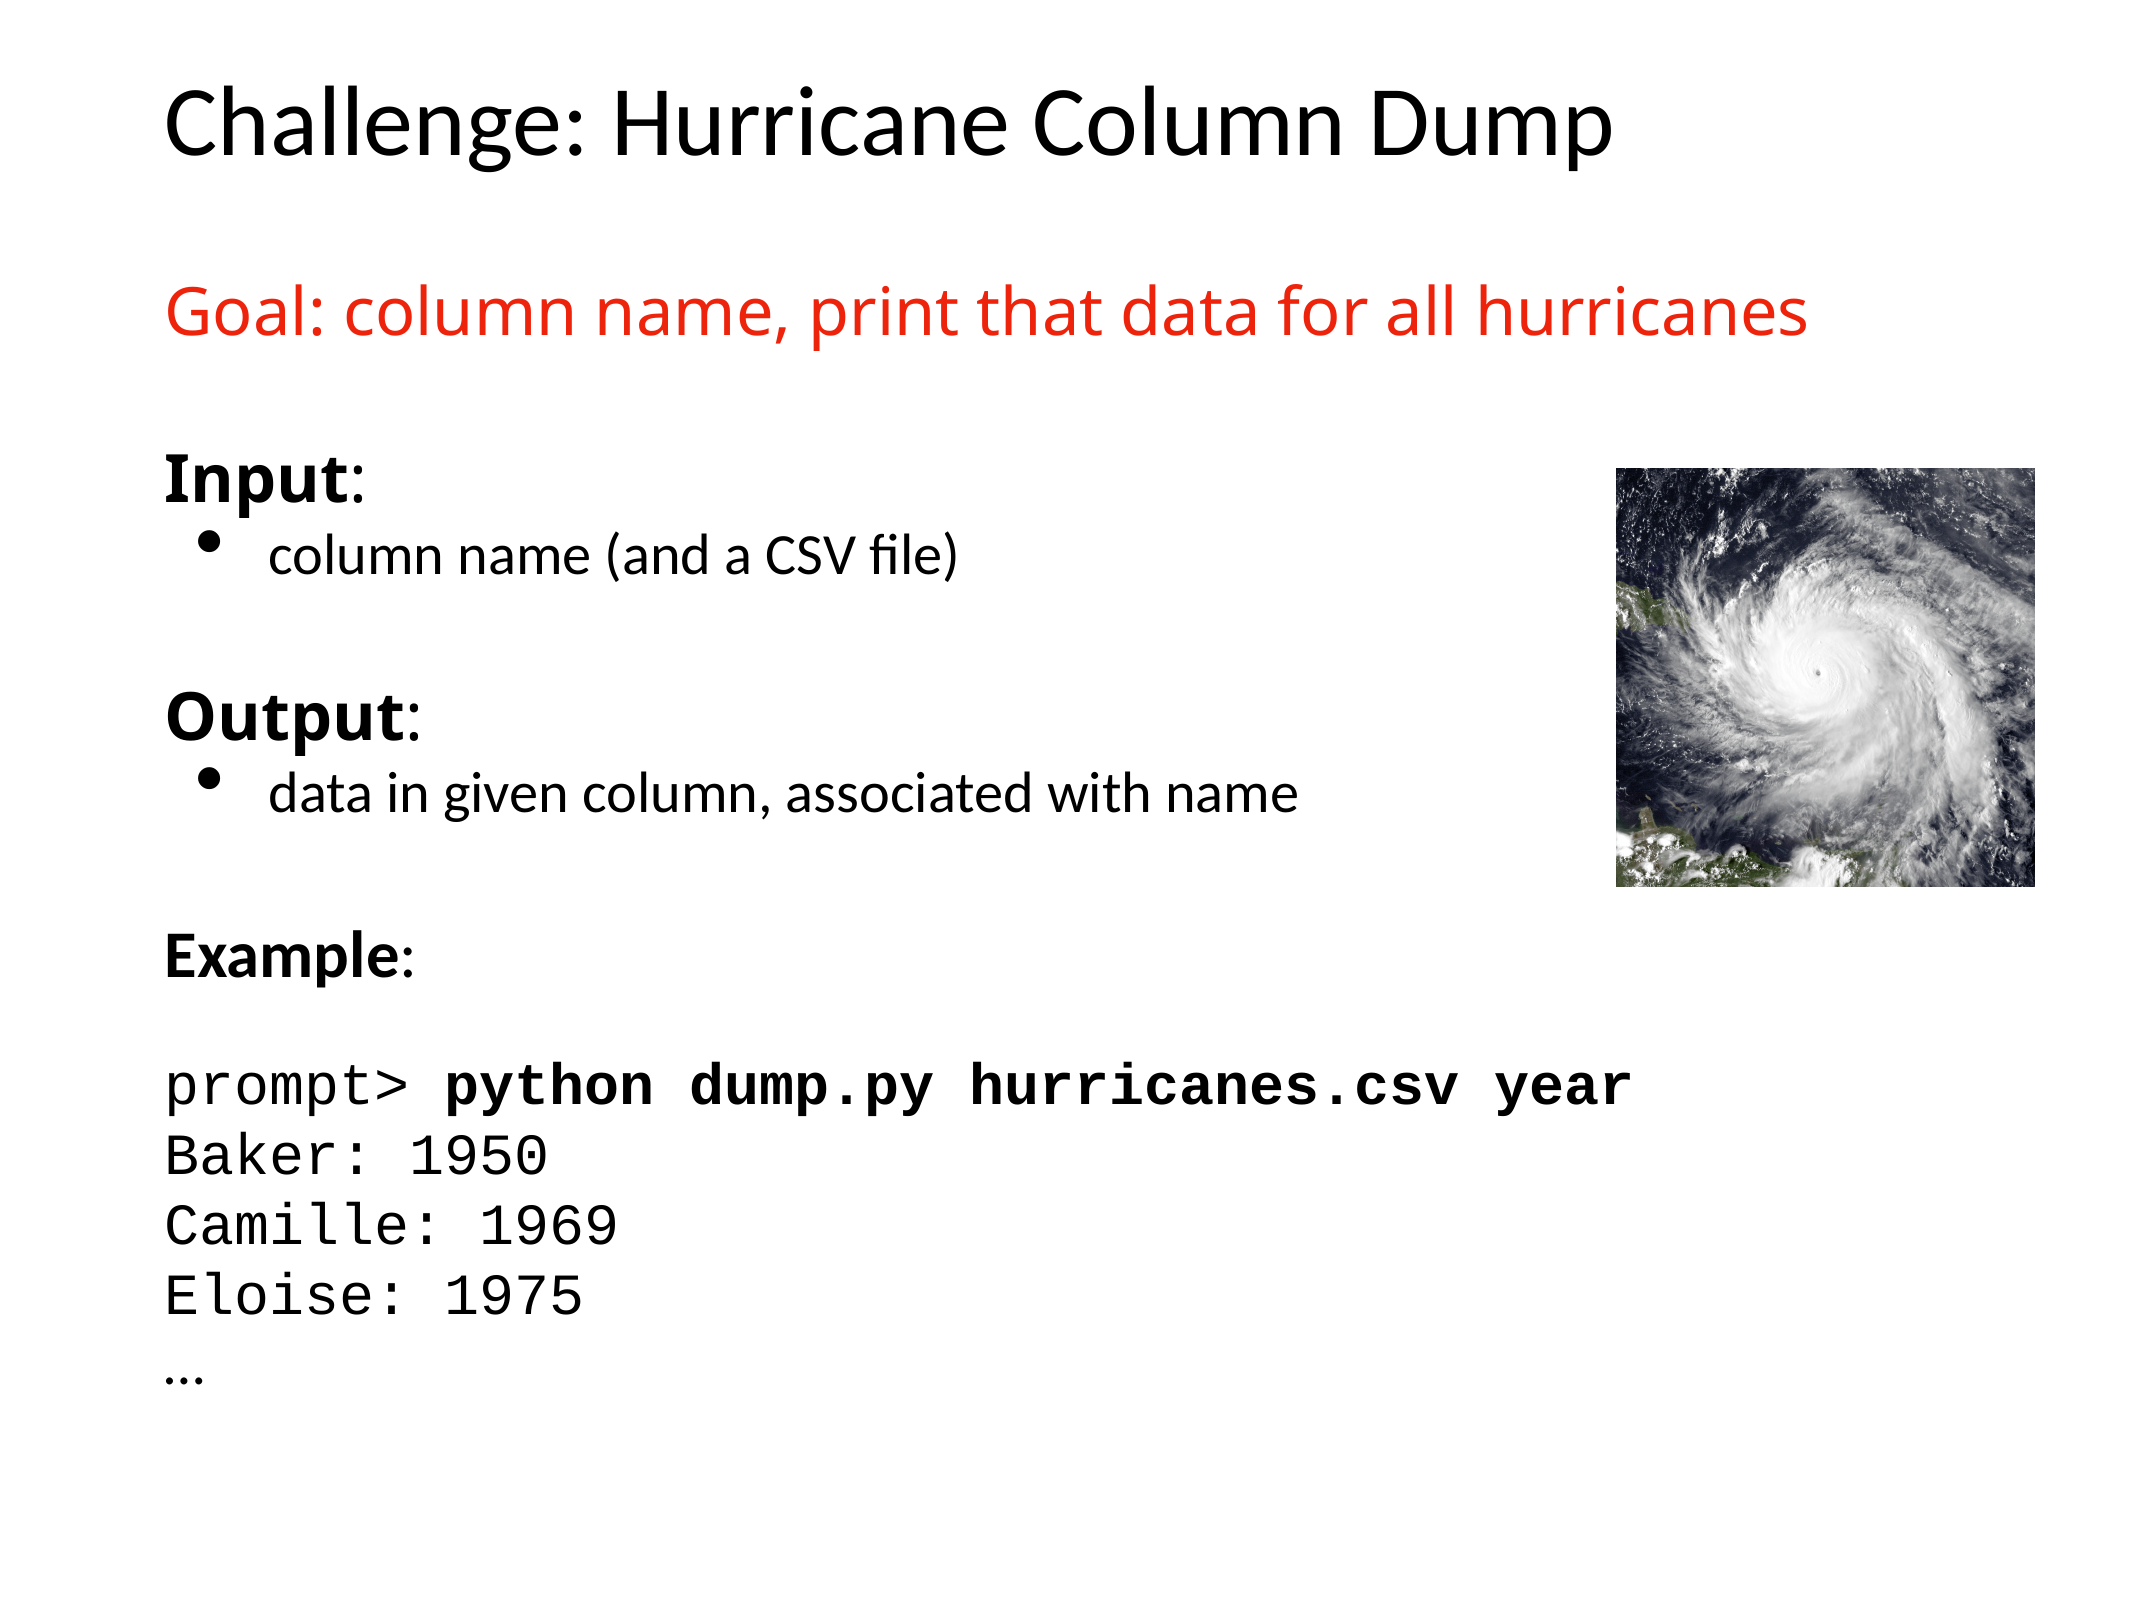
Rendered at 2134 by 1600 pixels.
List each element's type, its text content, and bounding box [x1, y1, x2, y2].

list Goal: column name, print that data for all hurricanes Input: column name (and a CSV file) Output: data in given column, associated with name Example: prompt> python dump.py hurricanes.csv year Baker: 1950 Camille: 1969 Eloise: 1975 … [155, 259, 1978, 1457]
title Challenge: Hurricane Column Dump [155, 41, 1978, 191]
picture [1616, 468, 2035, 887]
